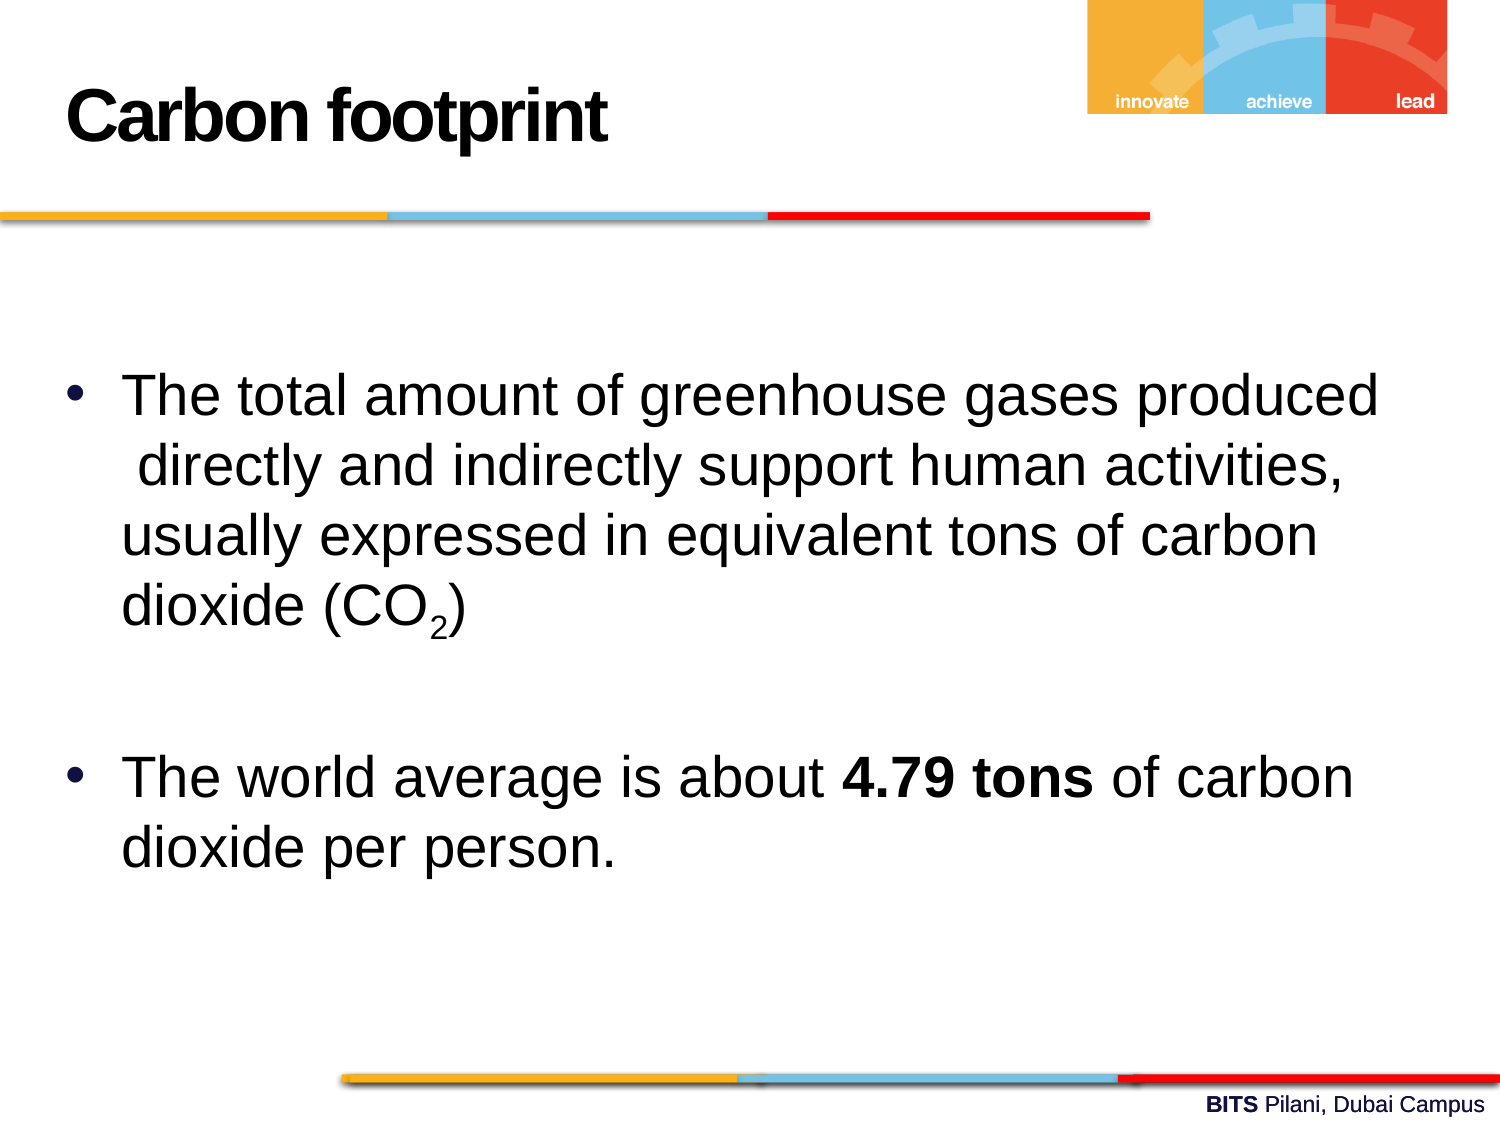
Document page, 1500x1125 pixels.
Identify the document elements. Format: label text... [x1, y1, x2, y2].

list Carbon footprint [50, 24, 1088, 213]
list The total amount of greenhouse gases produced directly and indirectly support human activities, usually expressed in equivalent tons of carbon dioxide (CO2) The world average is about 4.79 tons of carbon dioxide per person. [50, 350, 1400, 988]
picture [1087, 0, 1448, 114]
